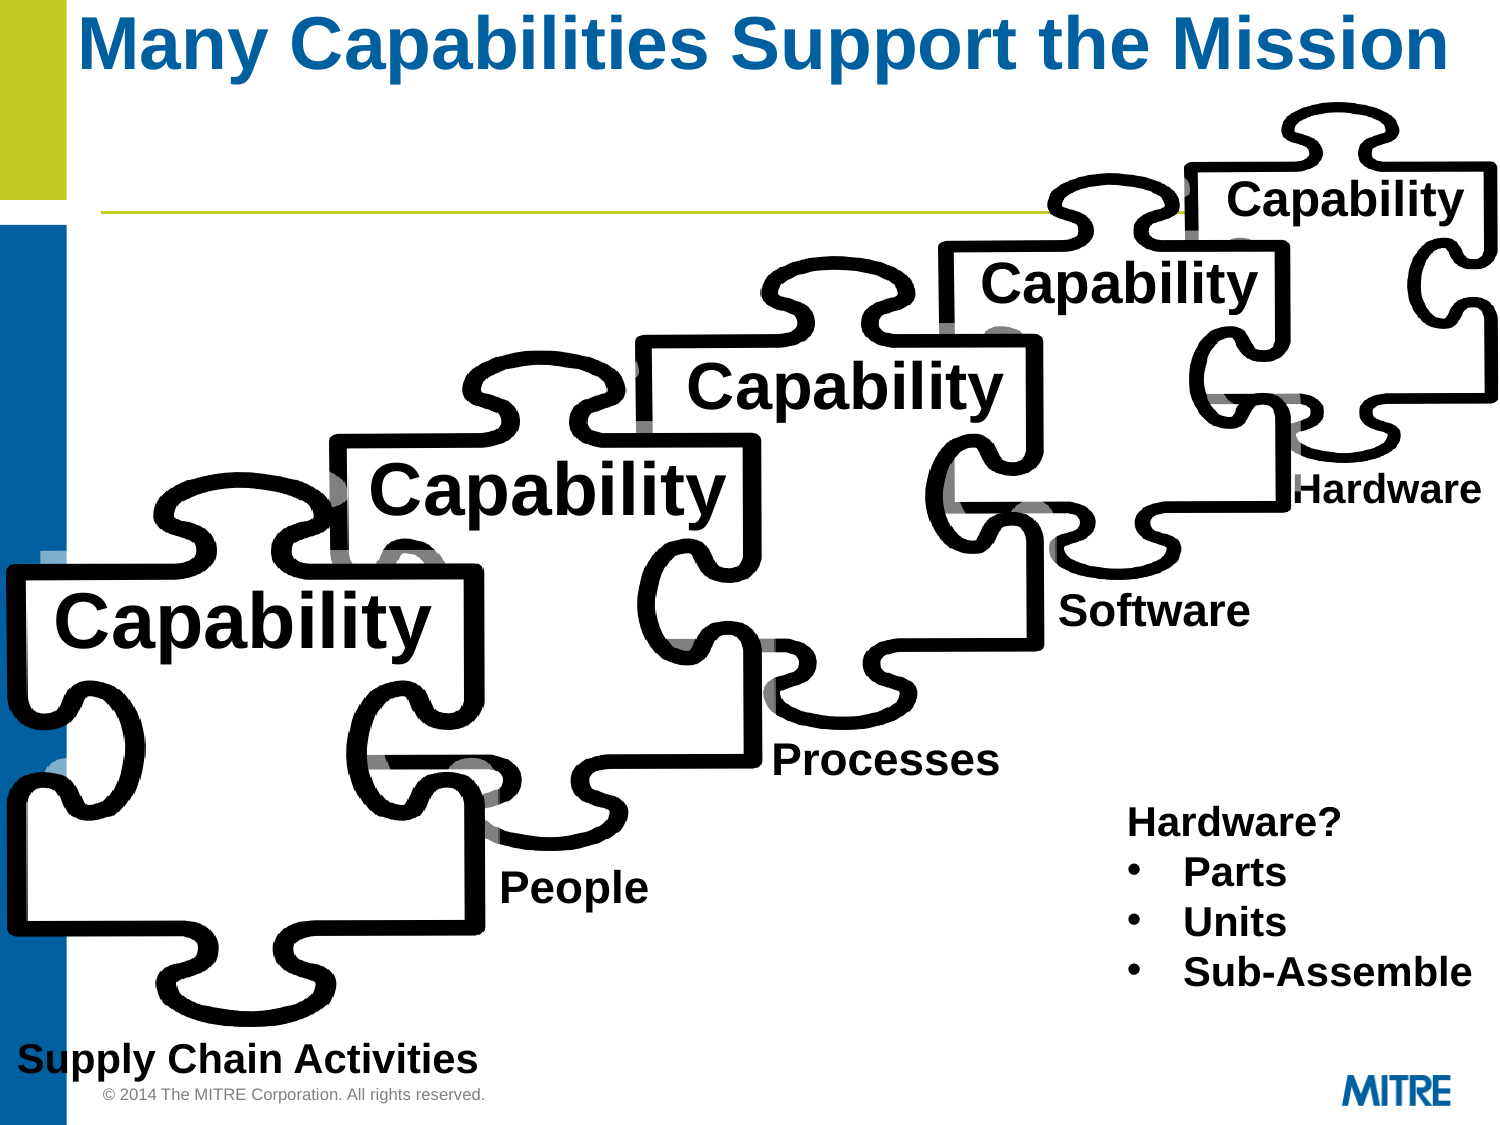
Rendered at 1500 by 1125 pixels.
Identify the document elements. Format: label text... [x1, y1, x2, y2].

picture [1342, 1072, 1453, 1113]
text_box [329, 338, 776, 922]
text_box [1184, 92, 1500, 521]
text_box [635, 244, 1058, 793]
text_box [937, 162, 1301, 644]
text_box Hardware? Parts Units Sub-Assemble [1112, 787, 1489, 1002]
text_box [0, 458, 500, 1090]
title Many Capabilities Support the Mission [62, 0, 1500, 96]
